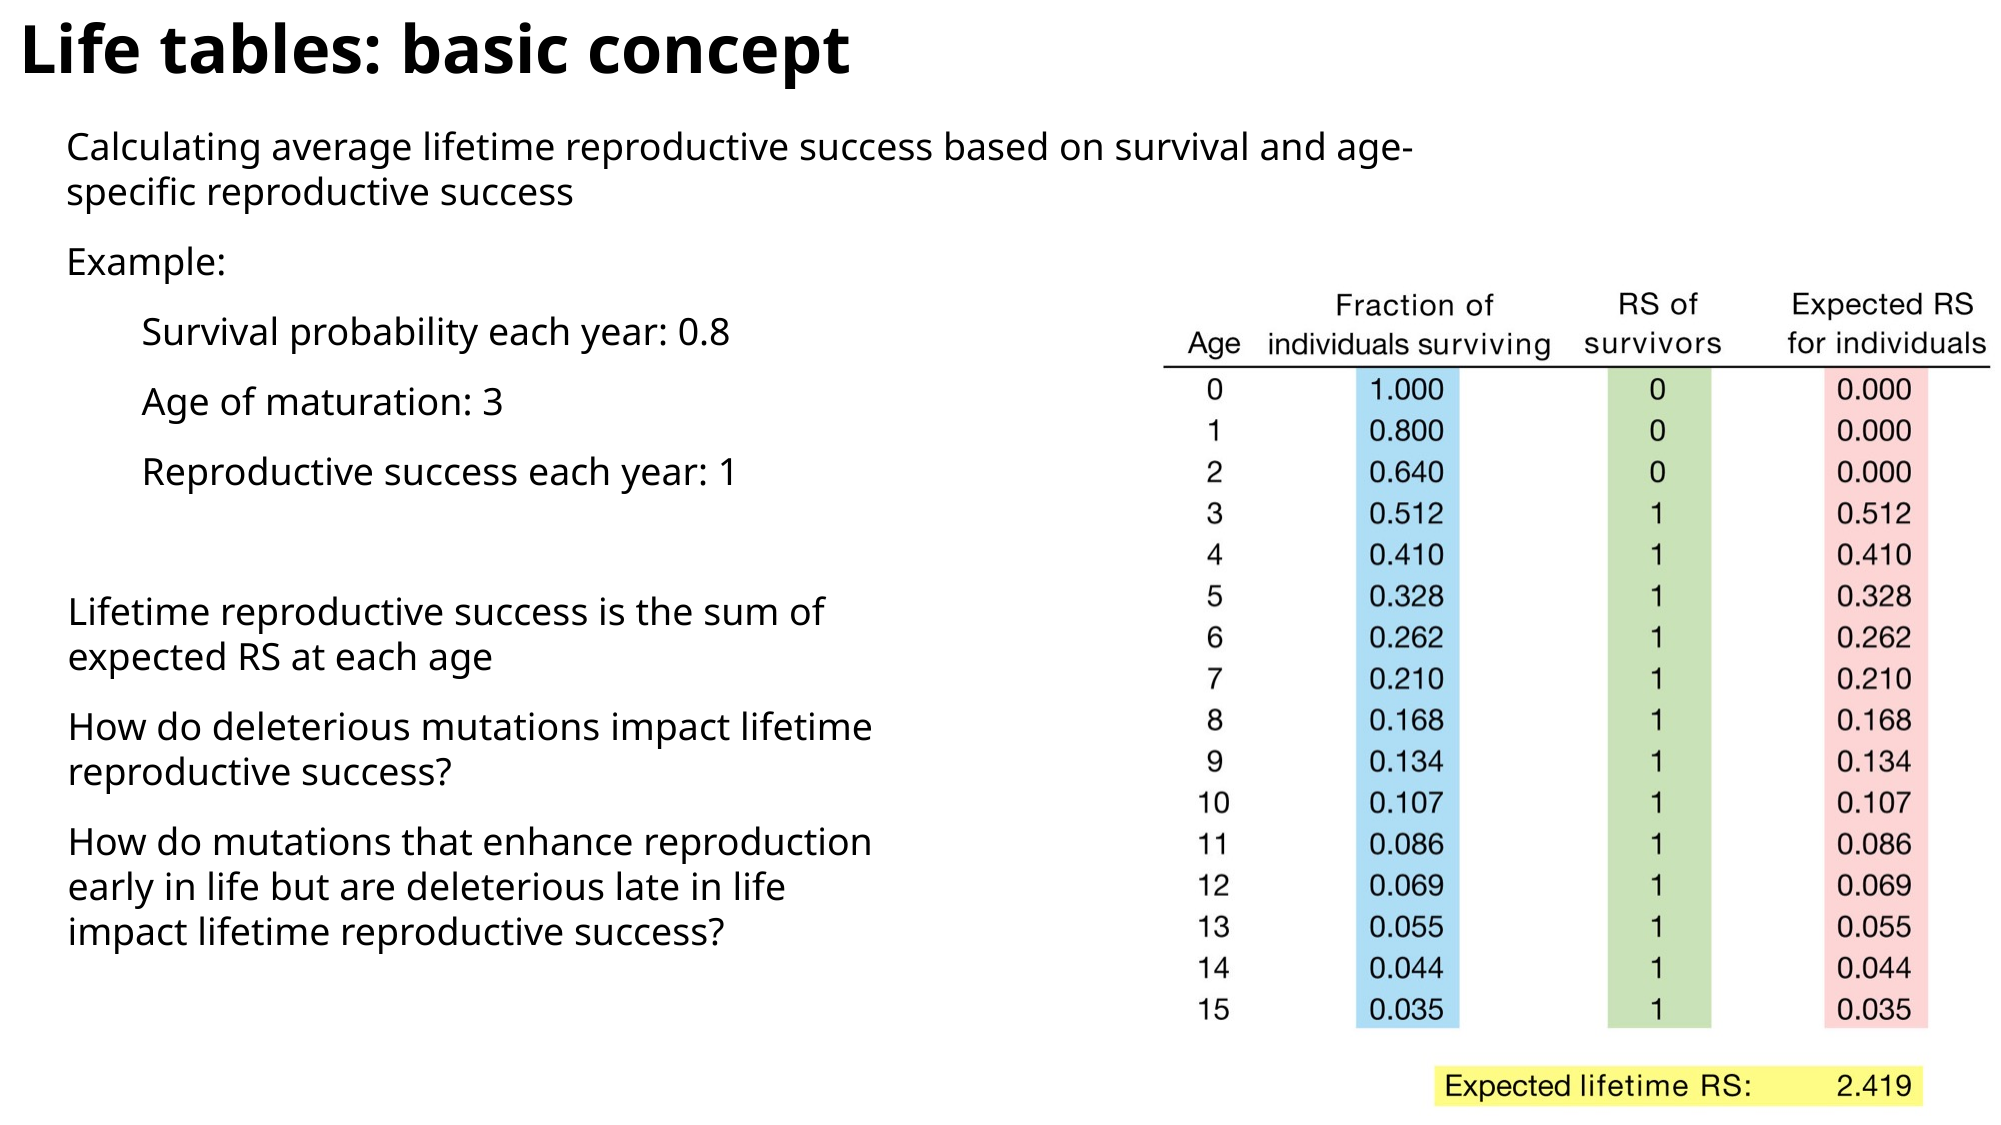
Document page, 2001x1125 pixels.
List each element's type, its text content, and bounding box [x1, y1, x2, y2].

text_box Calculating average lifetime reproductive success based on survival and age-specific reproductive success Example: Survival probability each year: 0.8 Age of maturation: 3 Reproductive success each year: 1 Lifetime reproductive success is the sum of expected RS at each age How do deleterious mutations impact lifetime reproductive success? How do mutations that enhance reproduction early in life but are deleterious late in life impact lifetime reproductive success? [51, 115, 1519, 961]
picture [1147, 284, 2000, 1116]
text_box Life tables: basic concept [4, 0, 868, 95]
